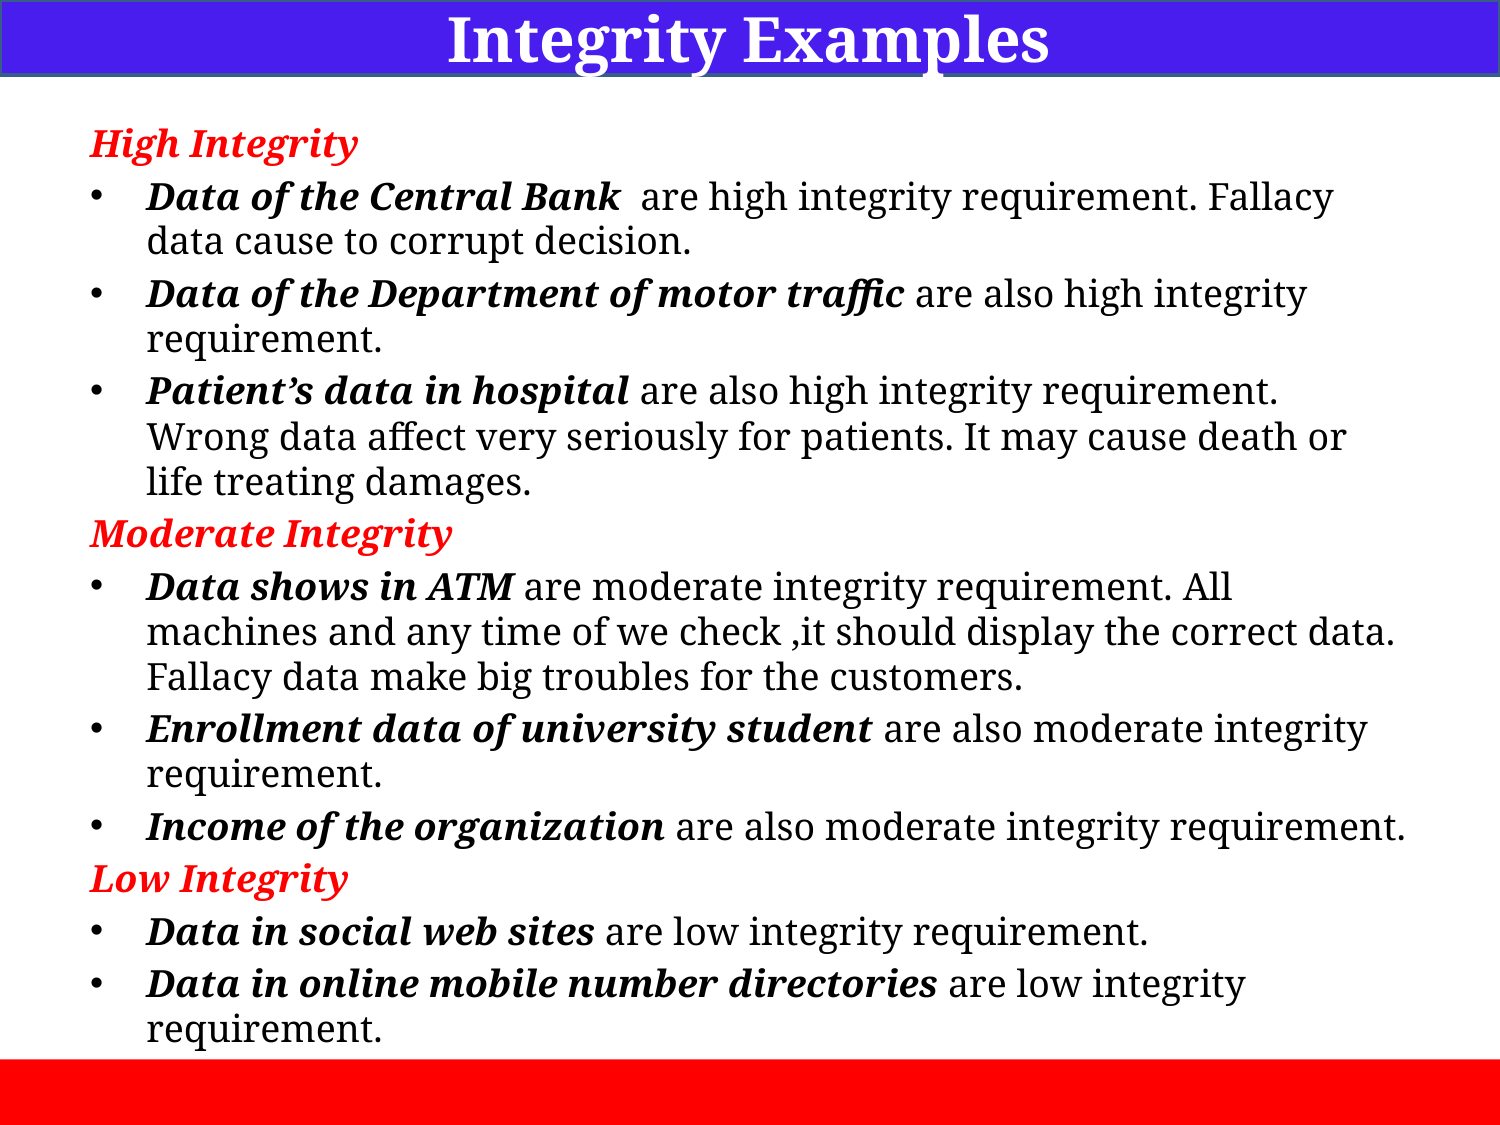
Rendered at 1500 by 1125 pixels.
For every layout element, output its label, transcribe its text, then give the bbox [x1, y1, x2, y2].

text_box Integrity Examples [0, 0, 1500, 75]
text_box [0, 1059, 1500, 1125]
list High Integrity Data of the Central Bank are high integrity requirement. Fallacy data cause to corrupt decision. Data of the Department of motor traffic are also high integrity requirement. Patient’s data in hospital are also high integrity requirement. Wrong data affect very seriously for patients. It may cause death or life treating damages. Moderate Integrity Data shows in ATM are moderate integrity requirement. All machines and any time of we check ,it should display the correct data. Fallacy data make big troubles for the customers. Enrollment data of university student are also moderate integrity requirement. Income of the organization are also moderate integrity requirement. Low Integrity Data in social web sites are low integrity requirement. Data in online mobile number directories are low integrity requirement. Website that provide technical information and specification of mobile phone and vehicle are low integrity requirement. Sometimes it provide inaccurate data [75, 112, 1425, 855]
